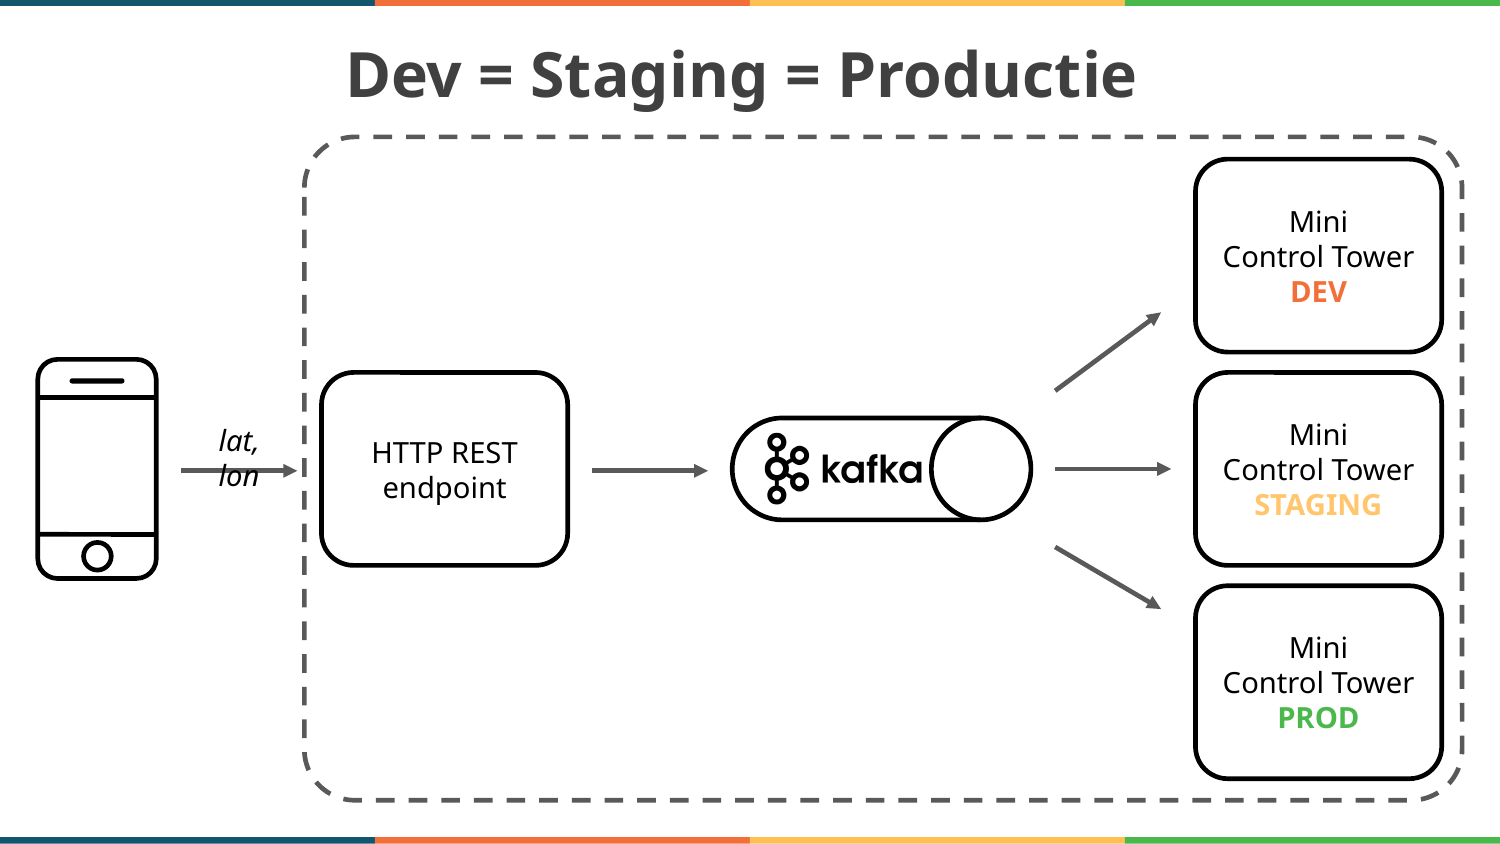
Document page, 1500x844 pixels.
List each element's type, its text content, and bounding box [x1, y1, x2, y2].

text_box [1054, 546, 1162, 610]
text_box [732, 417, 1032, 521]
text_box [304, 136, 1463, 801]
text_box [1054, 312, 1162, 392]
text_box lat, lon [179, 407, 299, 469]
text_box Mini Control Tower DEV [1195, 159, 1442, 353]
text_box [0, 836, 1500, 844]
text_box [0, 0, 1500, 7]
text_box HTTP REST endpoint [321, 372, 568, 566]
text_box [37, 359, 158, 579]
text_box Mini Control Tower STAGING [1195, 372, 1442, 566]
text_box Mini Control Tower PROD [1195, 585, 1442, 779]
text_box Dev = Staging = Productie [0, 16, 1500, 128]
